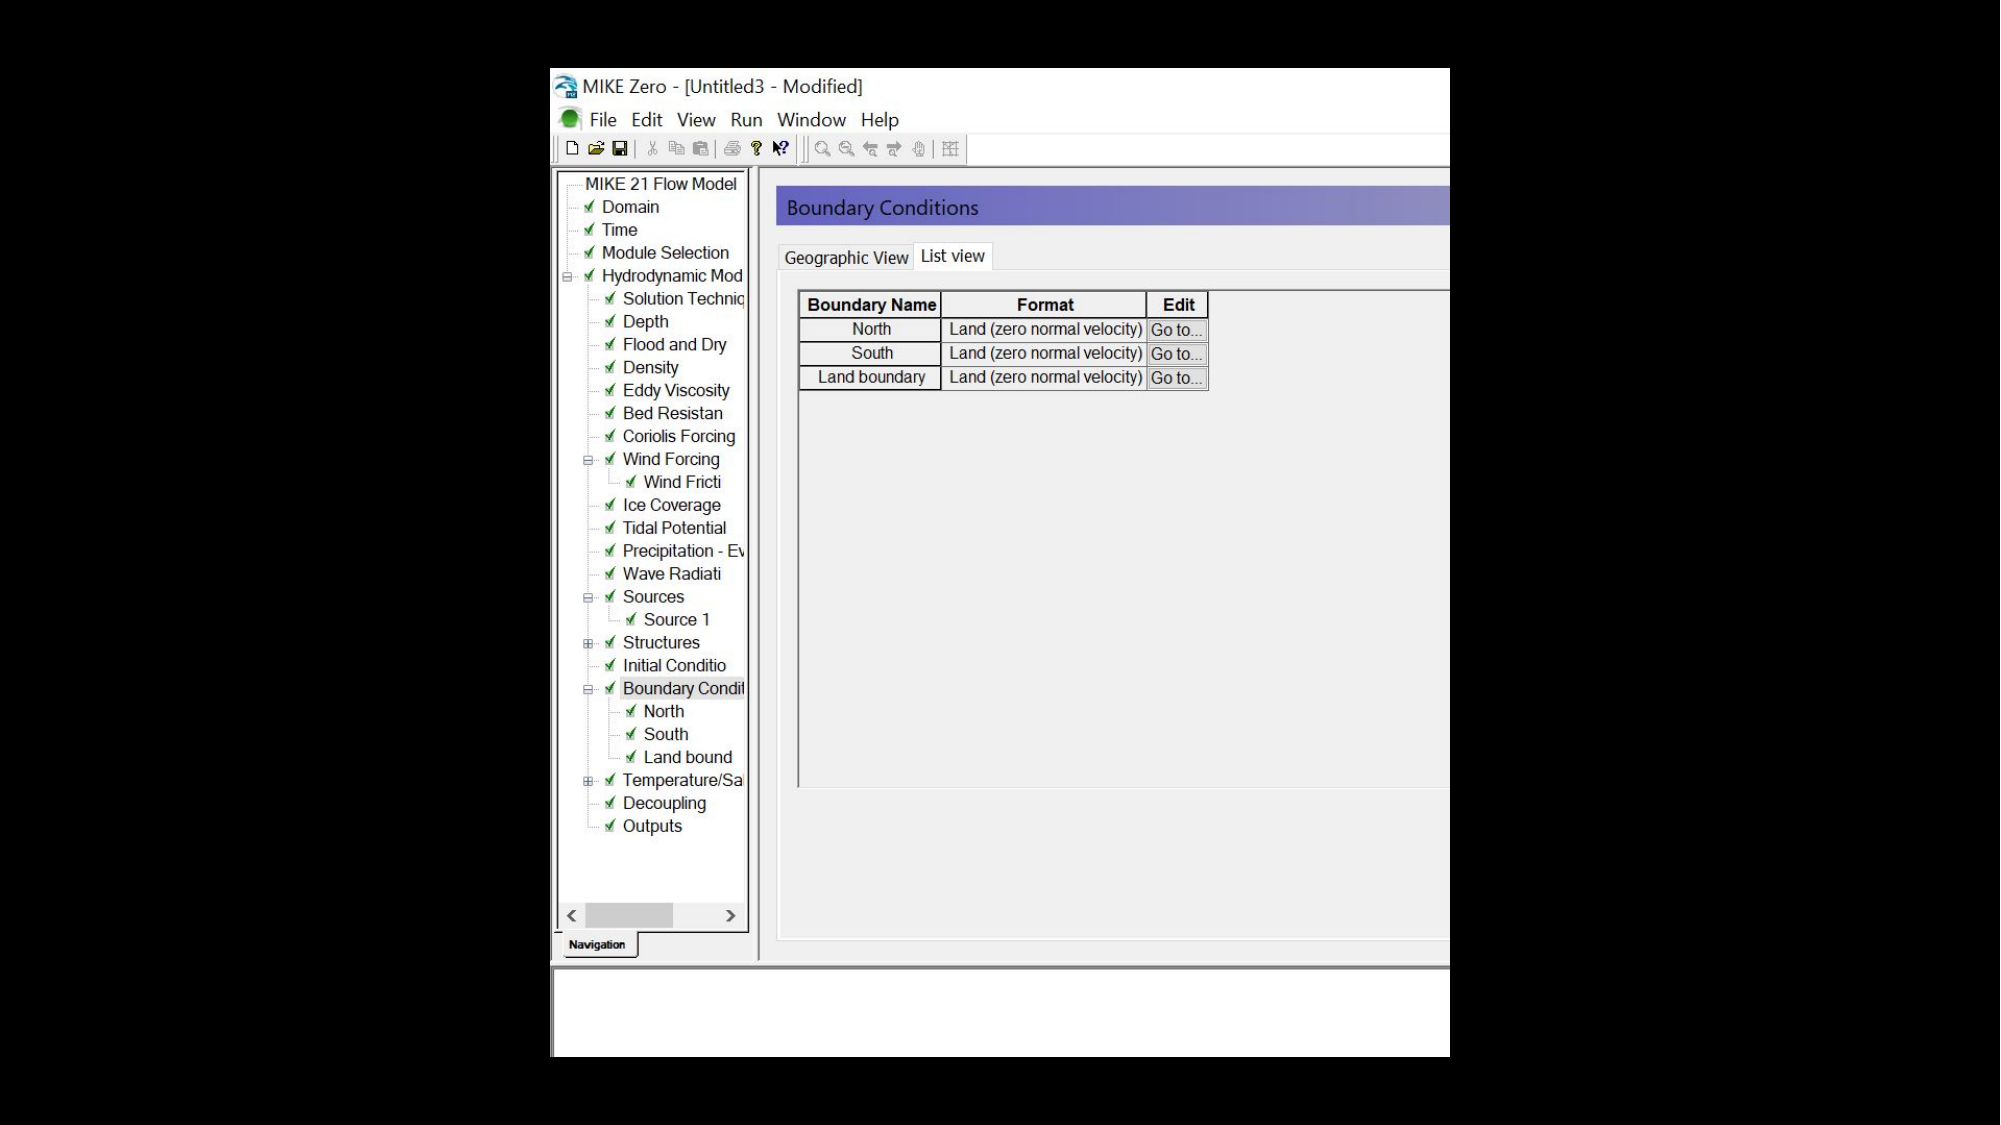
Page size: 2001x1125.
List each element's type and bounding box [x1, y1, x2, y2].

picture [550, 68, 1450, 1057]
